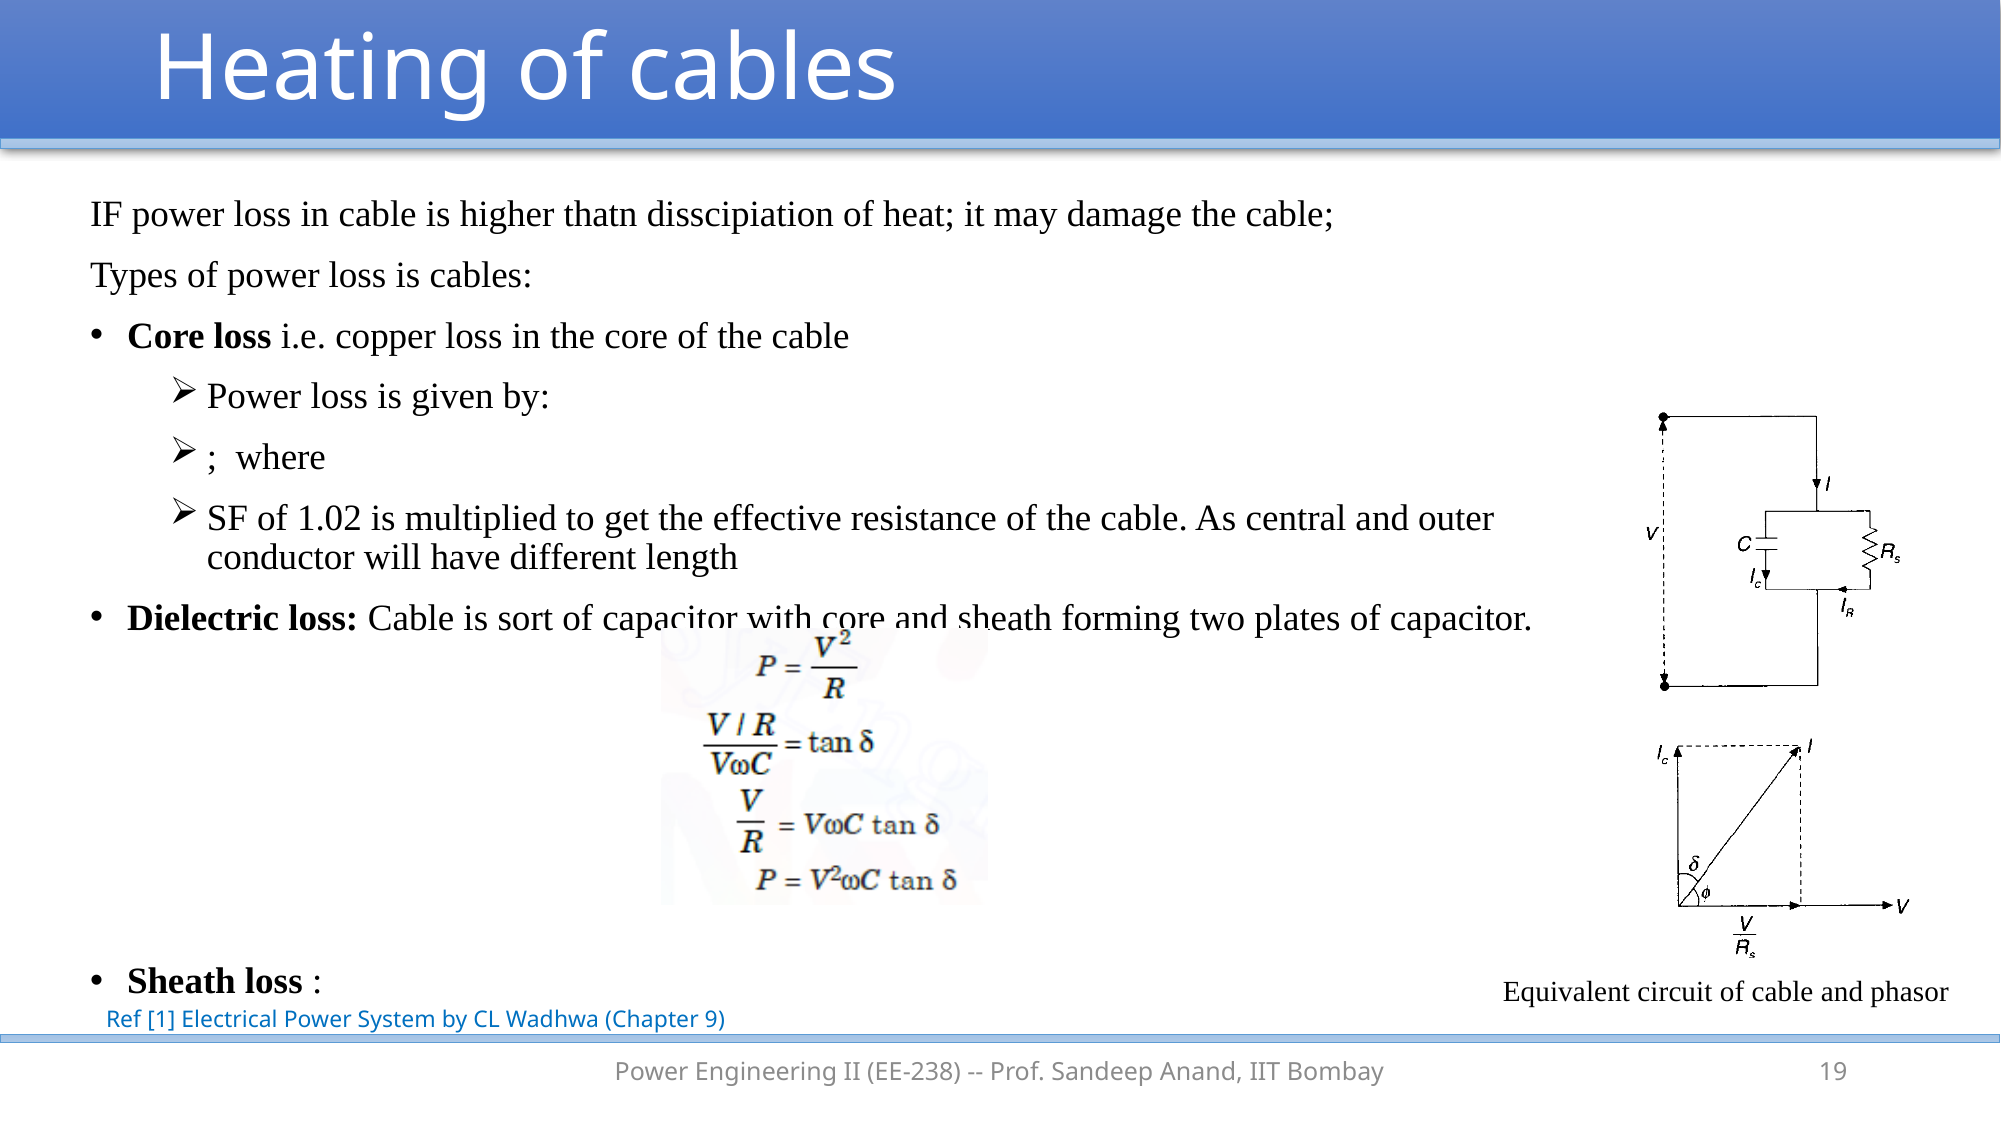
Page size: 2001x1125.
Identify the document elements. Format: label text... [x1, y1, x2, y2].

slide_number 19 [1412, 1042, 1863, 1103]
title Heating of cables [137, 0, 1863, 139]
footer Power Engineering II (EE-238) -- Prof. Sandeep Anand, IIT Bombay [587, 1061, 1412, 1103]
picture [661, 628, 988, 905]
text_box Equivalent circuit of cable and phasor [1488, 965, 1965, 1015]
picture [1637, 406, 1919, 958]
list Ref [1] Electrical Power System by CL Wadhwa (Chapter 9) [91, 1000, 1817, 1061]
